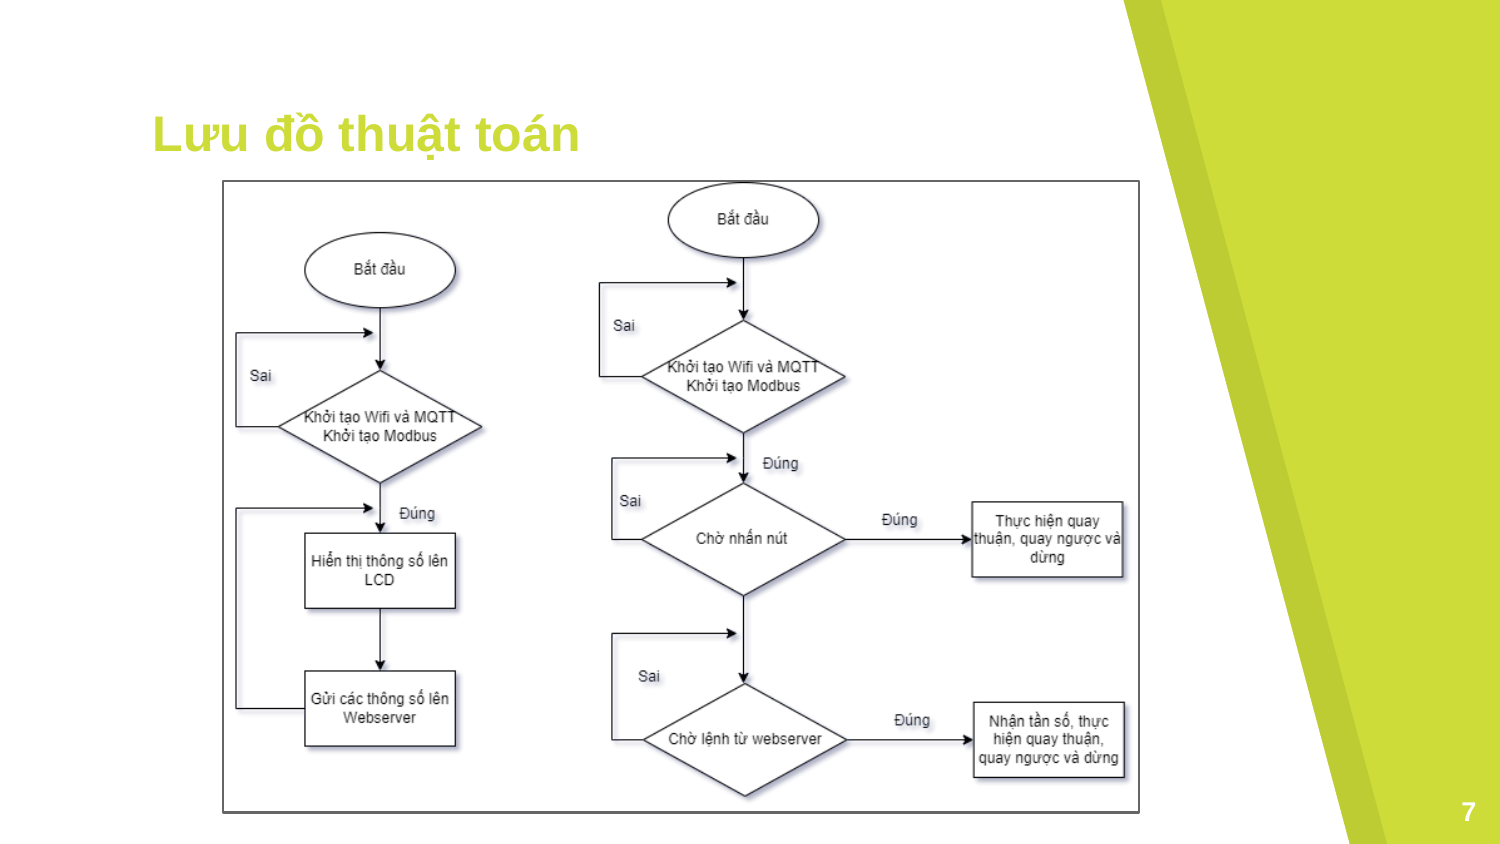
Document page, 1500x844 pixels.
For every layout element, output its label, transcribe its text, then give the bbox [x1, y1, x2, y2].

picture [223, 182, 1139, 812]
title Lưu đồ thuật toán [137, 109, 926, 177]
slide_number 7 [1401, 779, 1492, 844]
